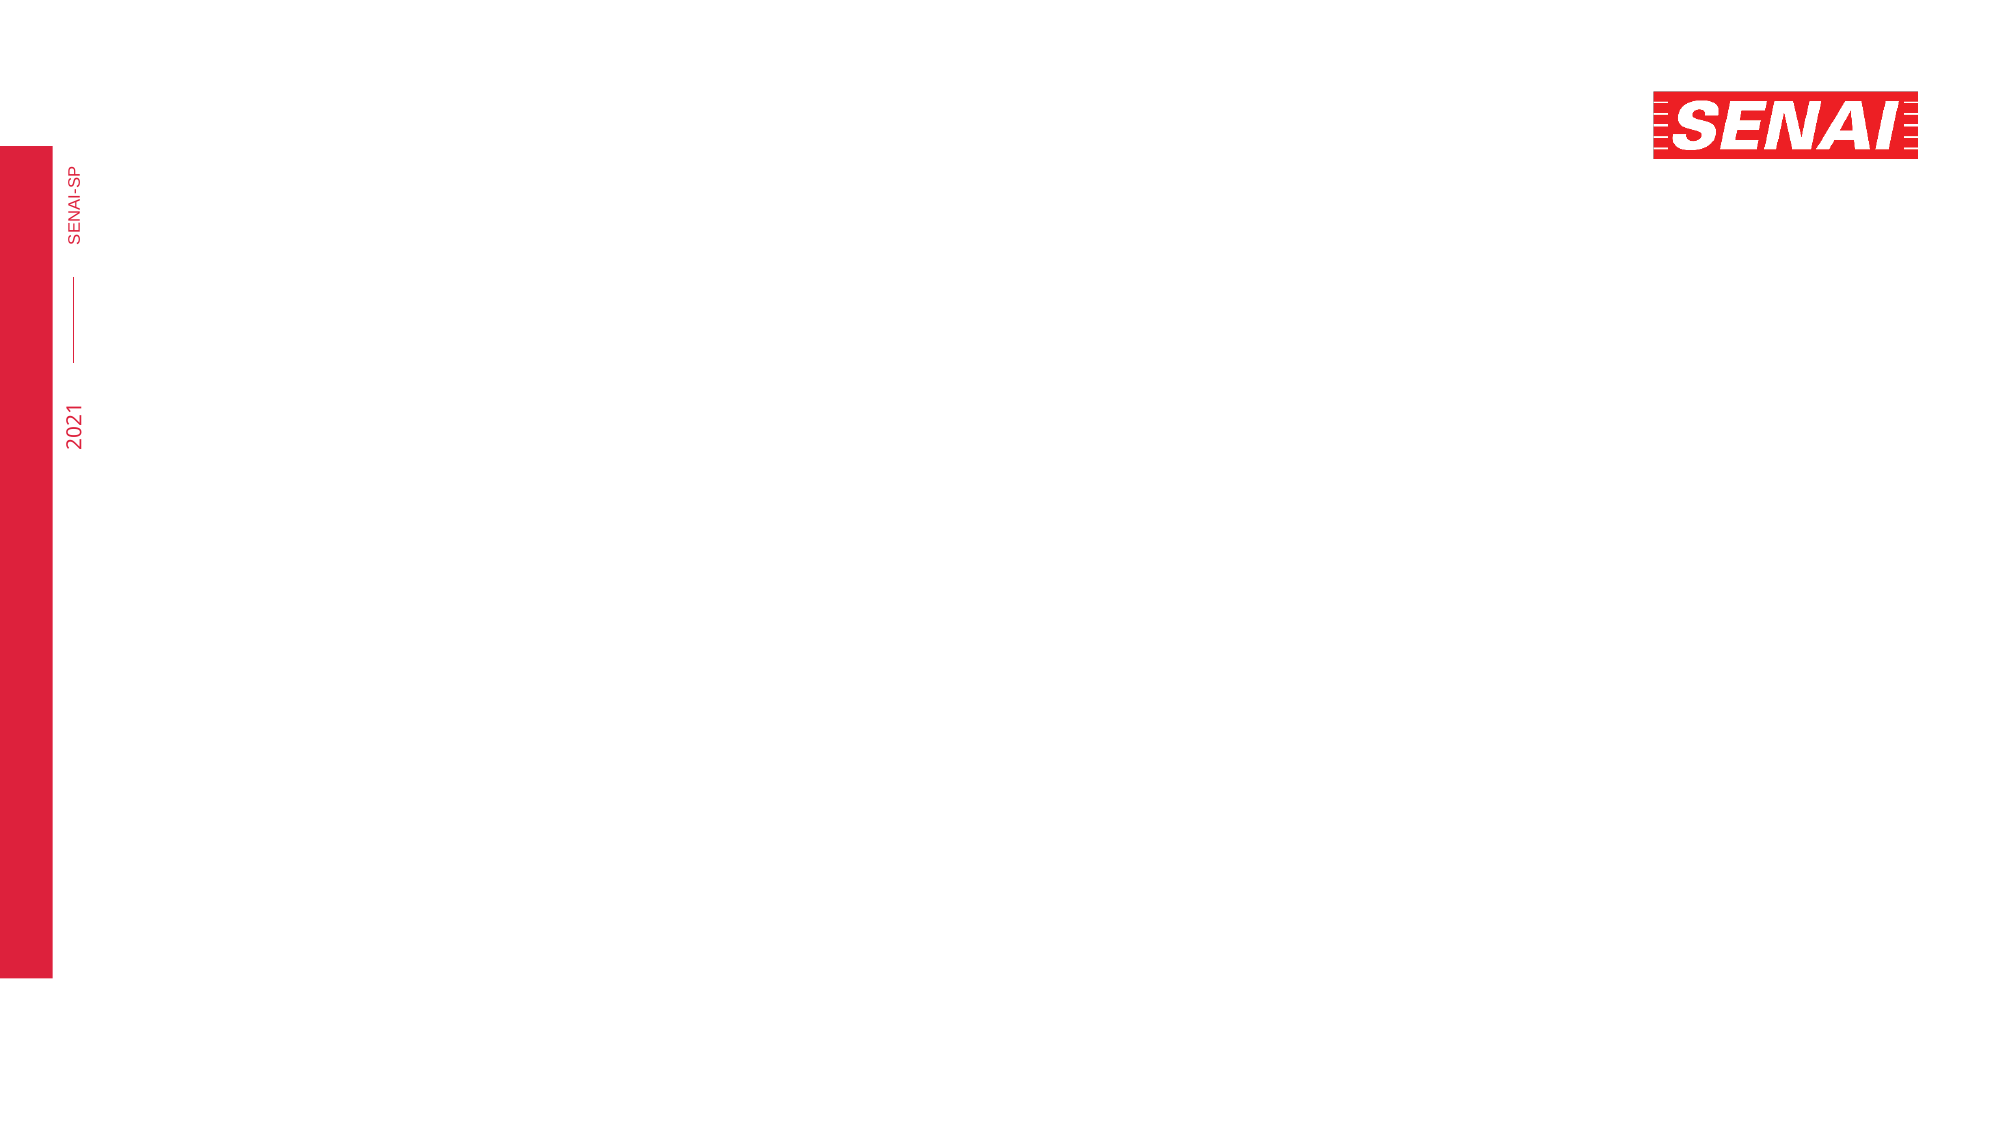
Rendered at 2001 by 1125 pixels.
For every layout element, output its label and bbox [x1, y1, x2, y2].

picture [1647, 85, 1924, 165]
